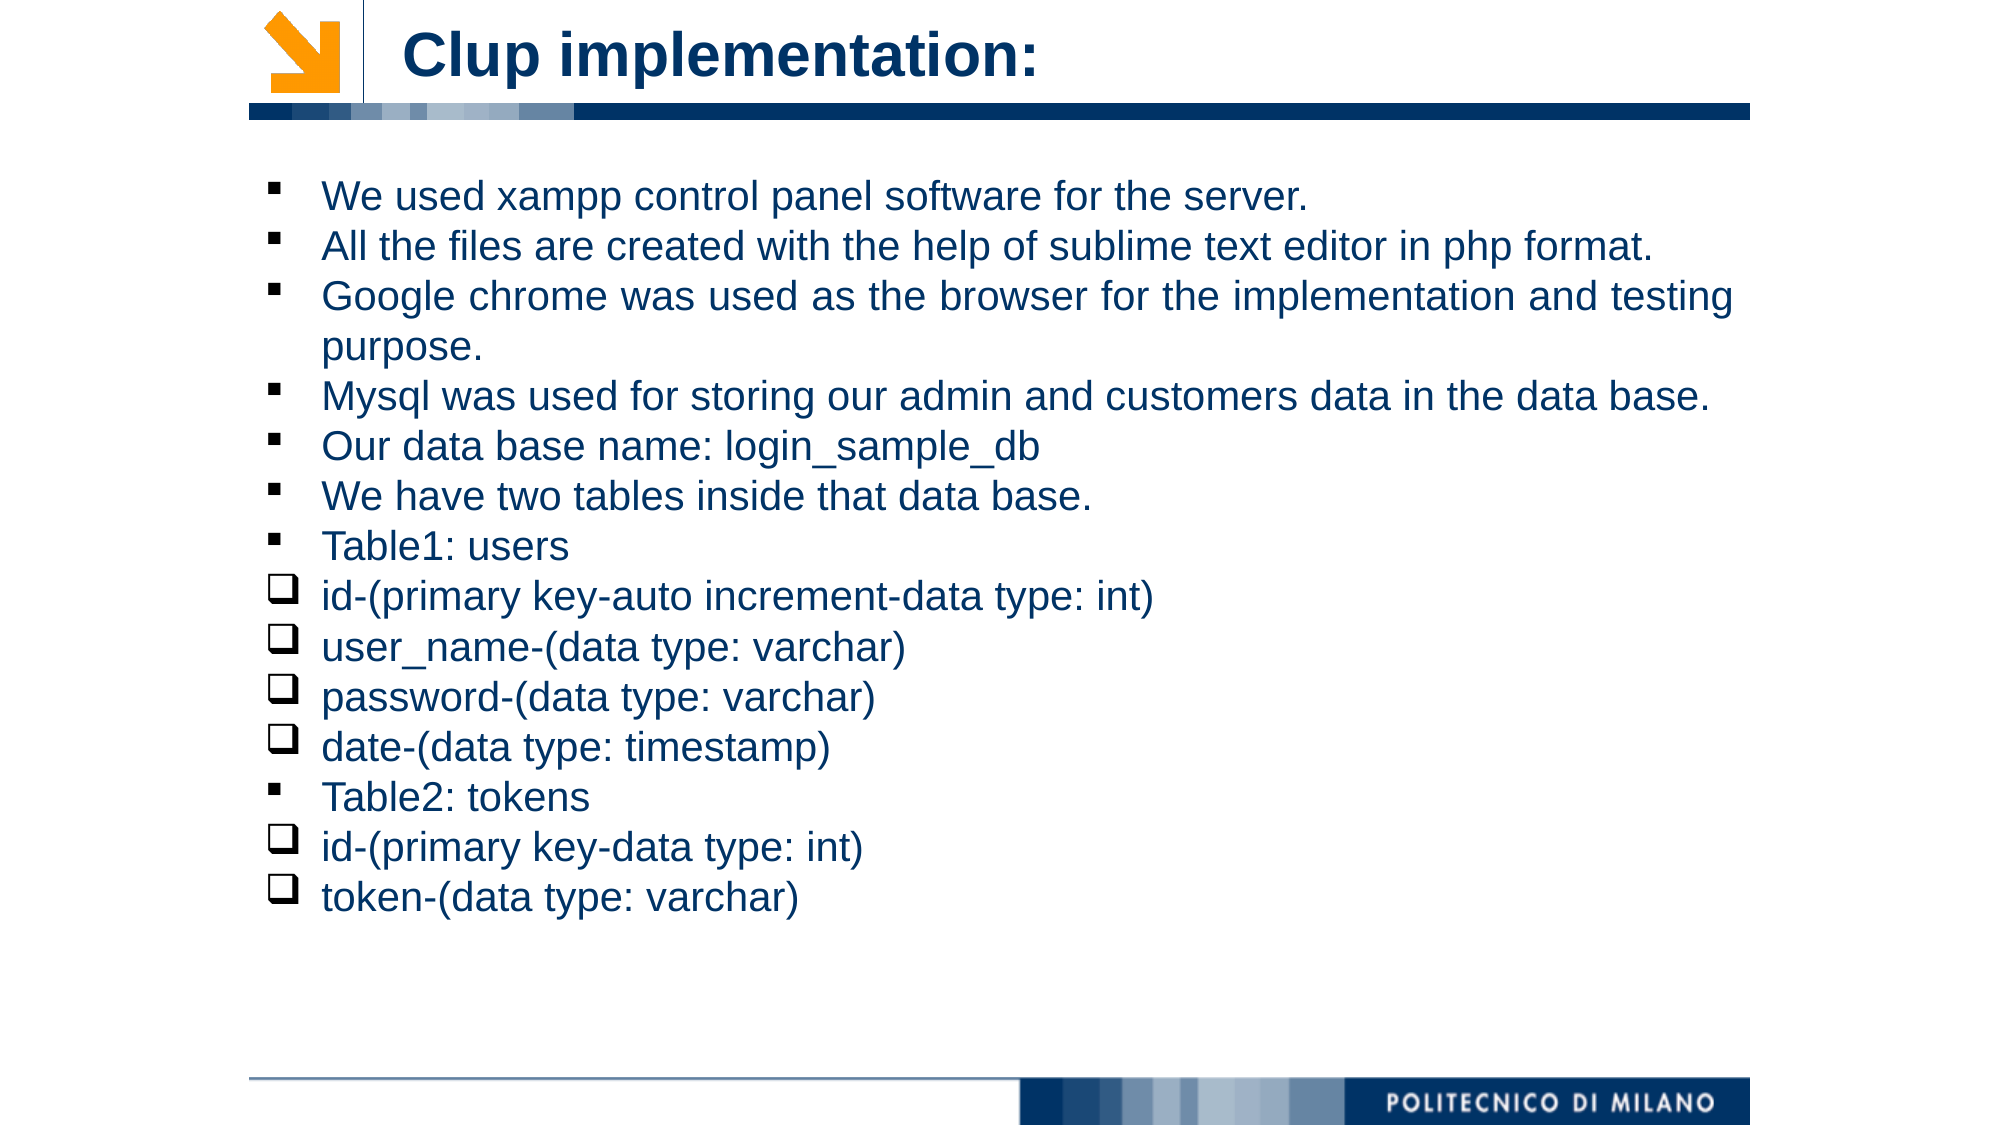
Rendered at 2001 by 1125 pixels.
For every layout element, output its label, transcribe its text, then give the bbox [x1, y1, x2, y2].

title Clup implementation: [387, 21, 1750, 102]
list We used xampp control panel software for the server. All the files are created with the help of sublime text editor in php format. Google chrome was used as the browser for the implementation and testing purpose. Mysql was used for storing our admin and customers data in the data base. Our data base name: login_sample_db We have two tables inside that data base. Table1: users id-(primary key-auto increment-data type: int) user_name-(data type: varchar) password-(data type: varchar) date-(data type: timestamp) Table2: tokens id-(primary key-data type: int) token-(data type: varchar) [249, 217, 1750, 1072]
text_box POLITECNICO DI MILANO [1362, 1071, 1790, 1125]
picture [249, 103, 1751, 120]
picture [249, 1077, 1751, 1125]
picture [263, 10, 340, 93]
